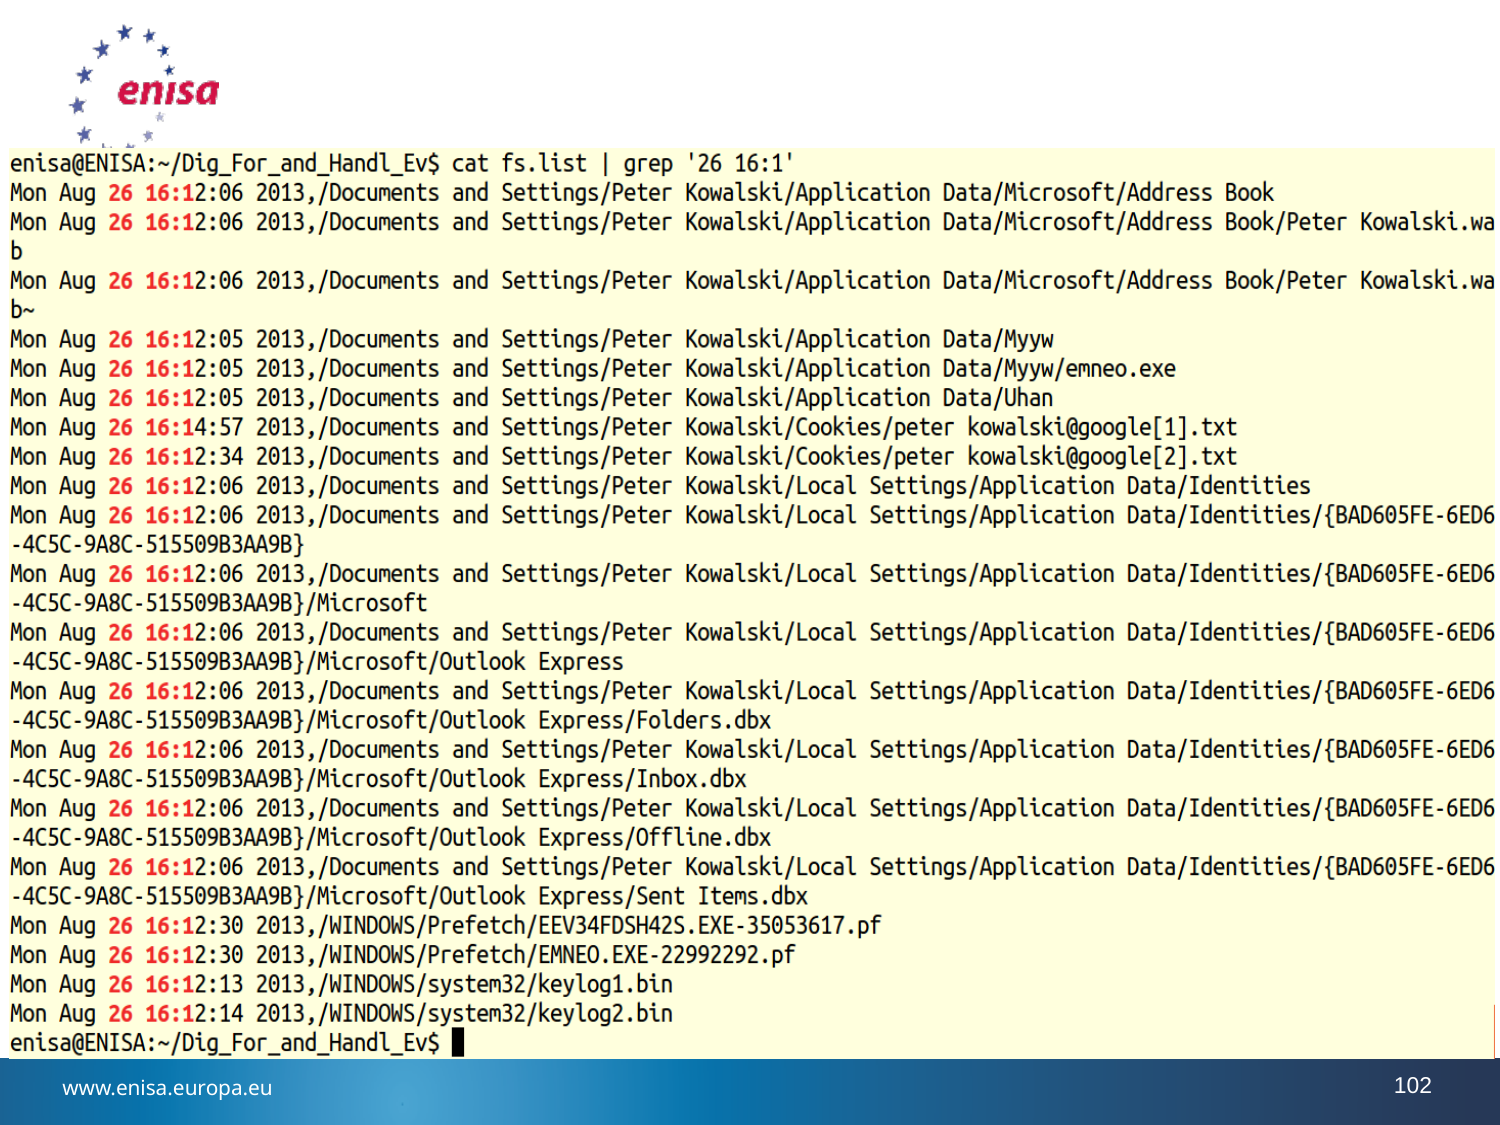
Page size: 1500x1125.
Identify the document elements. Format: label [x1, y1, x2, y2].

list [9, 148, 1496, 1059]
picture [142, 1059, 147, 1125]
picture [0, 1058, 132, 1125]
picture [180, 1059, 667, 1125]
picture [715, 1059, 721, 1125]
picture [724, 1058, 1500, 1125]
picture [134, 1059, 140, 1125]
picture [68, 23, 219, 148]
picture [708, 1059, 713, 1125]
